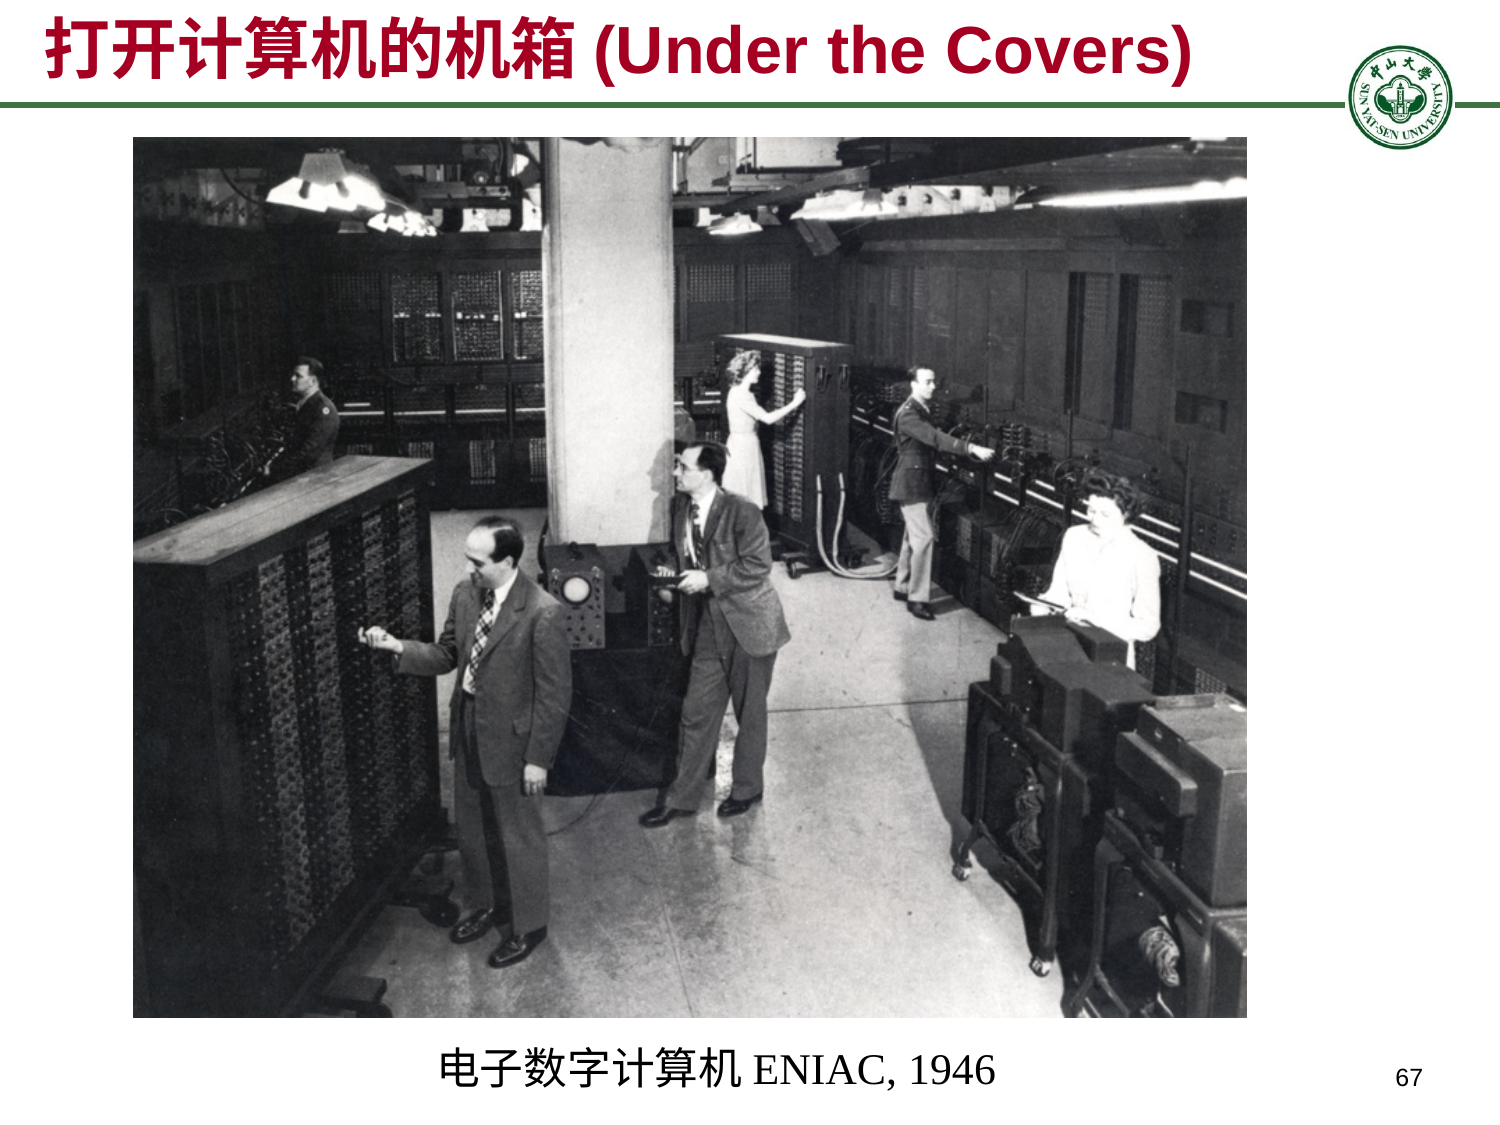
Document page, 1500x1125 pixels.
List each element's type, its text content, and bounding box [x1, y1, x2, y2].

text_box 打开计算机的机箱(Under the Covers) [28, 0, 1404, 95]
title 电子数字计算机ENIAC, 1946 [41, 1033, 1392, 1125]
picture [133, 136, 1247, 1018]
picture [1345, 42, 1455, 152]
